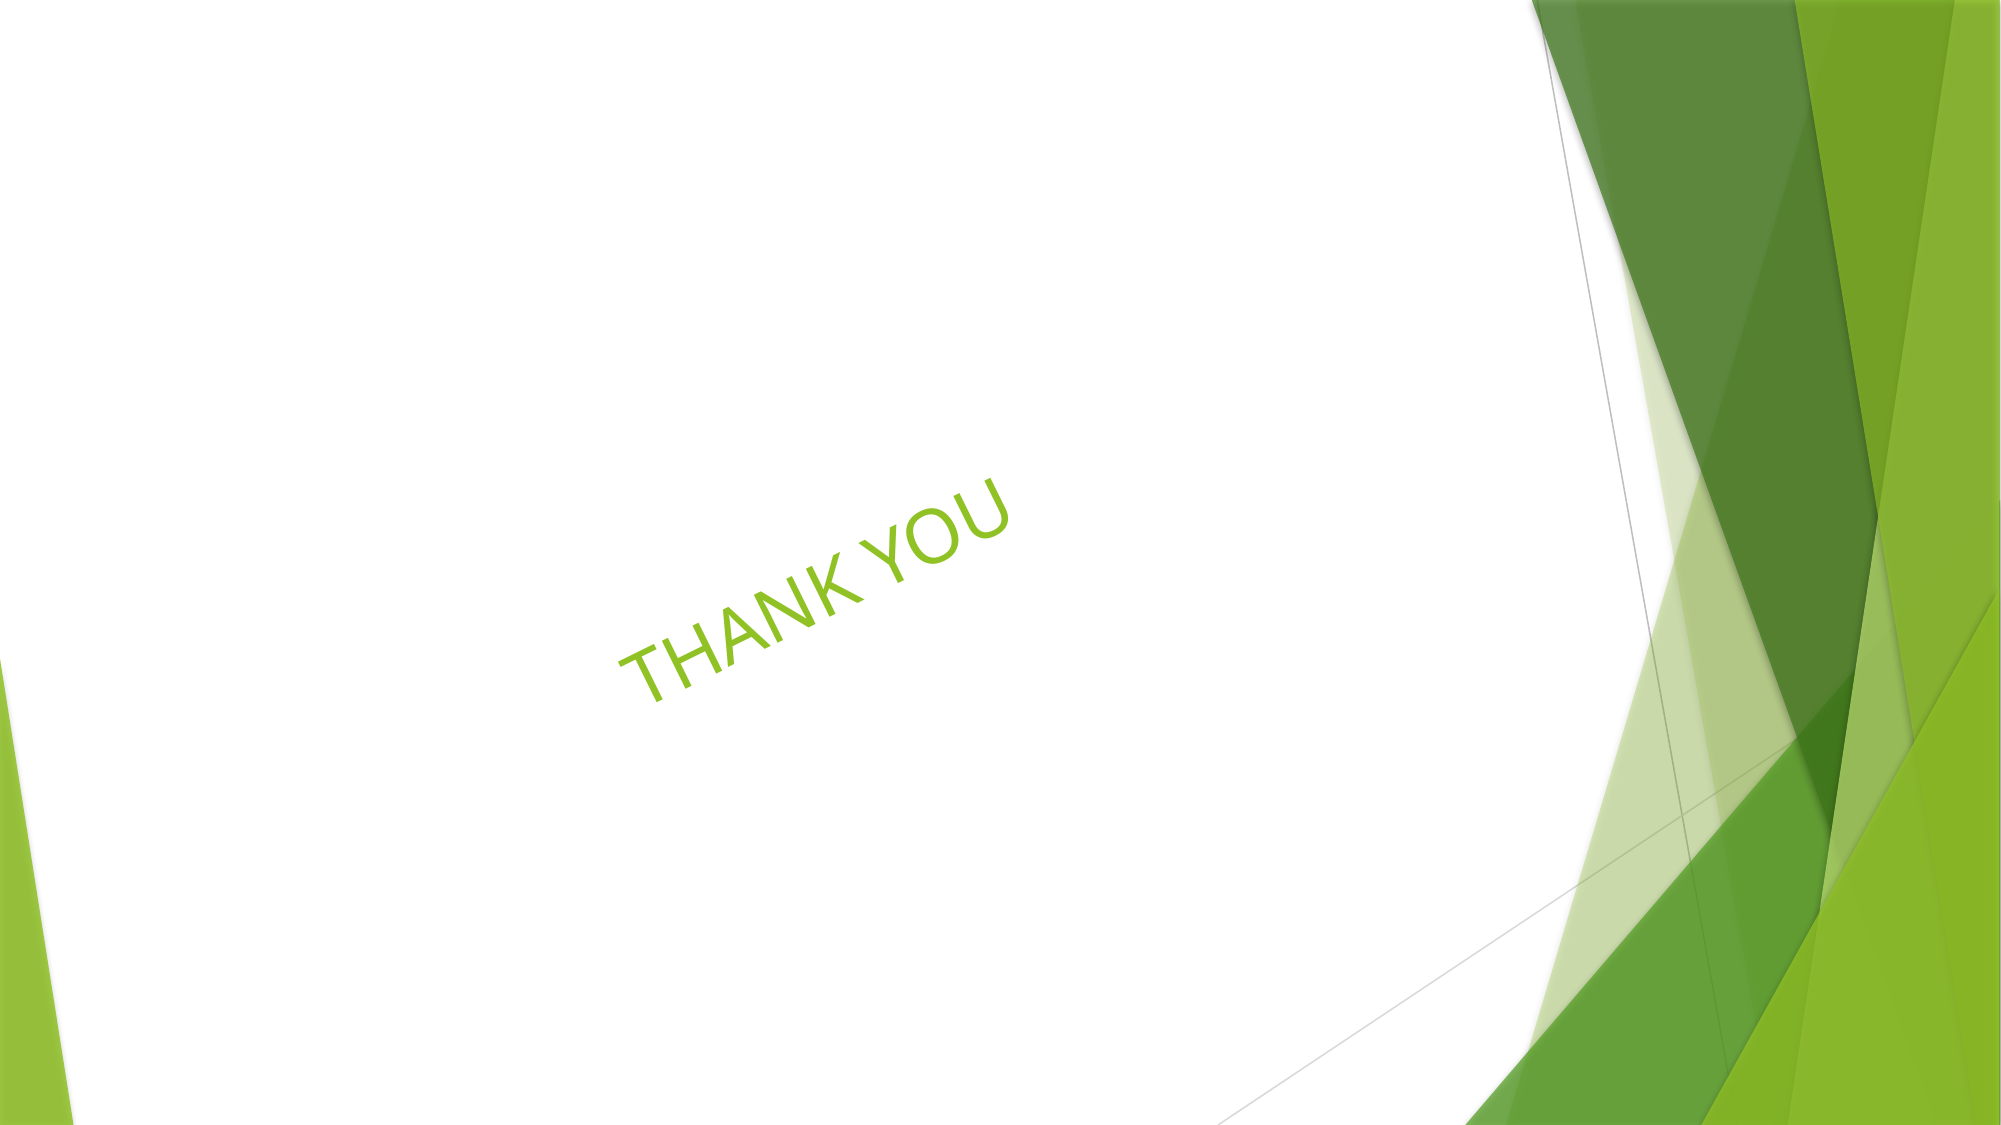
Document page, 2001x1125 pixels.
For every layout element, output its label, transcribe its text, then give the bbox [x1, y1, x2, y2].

title THANK YOU [591, 220, 1567, 886]
